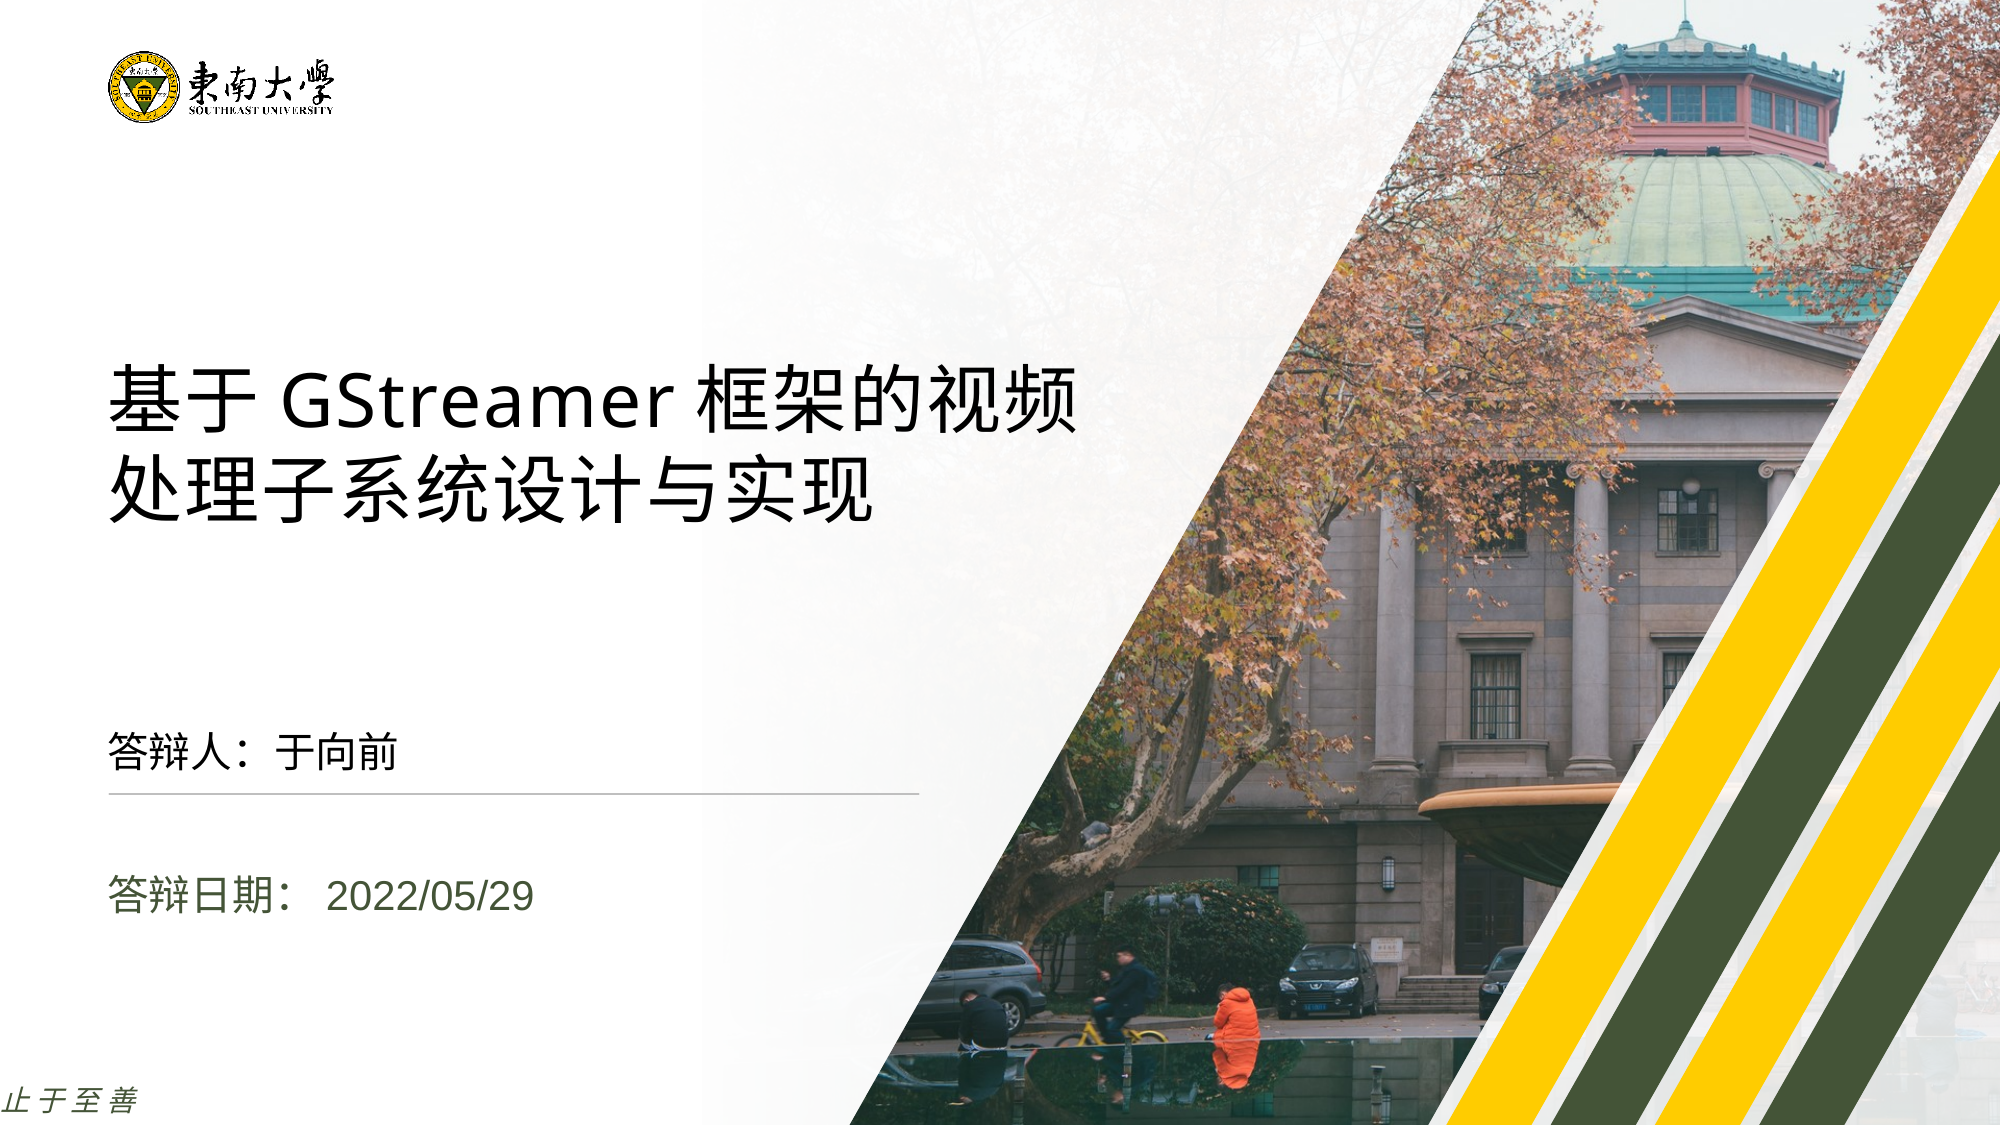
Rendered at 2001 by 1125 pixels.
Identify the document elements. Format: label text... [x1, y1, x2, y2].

slide_number 止于至善 [0, 1069, 549, 1125]
text_box 答辩人：于向前 [107, 718, 519, 784]
text_box 答辩日期：2022/05/29 [107, 861, 711, 927]
picture [108, 51, 334, 123]
list 基于GStreamer框架的视频处理子系统设计与实现 [107, 344, 1147, 547]
picture [849, 0, 2000, 1125]
